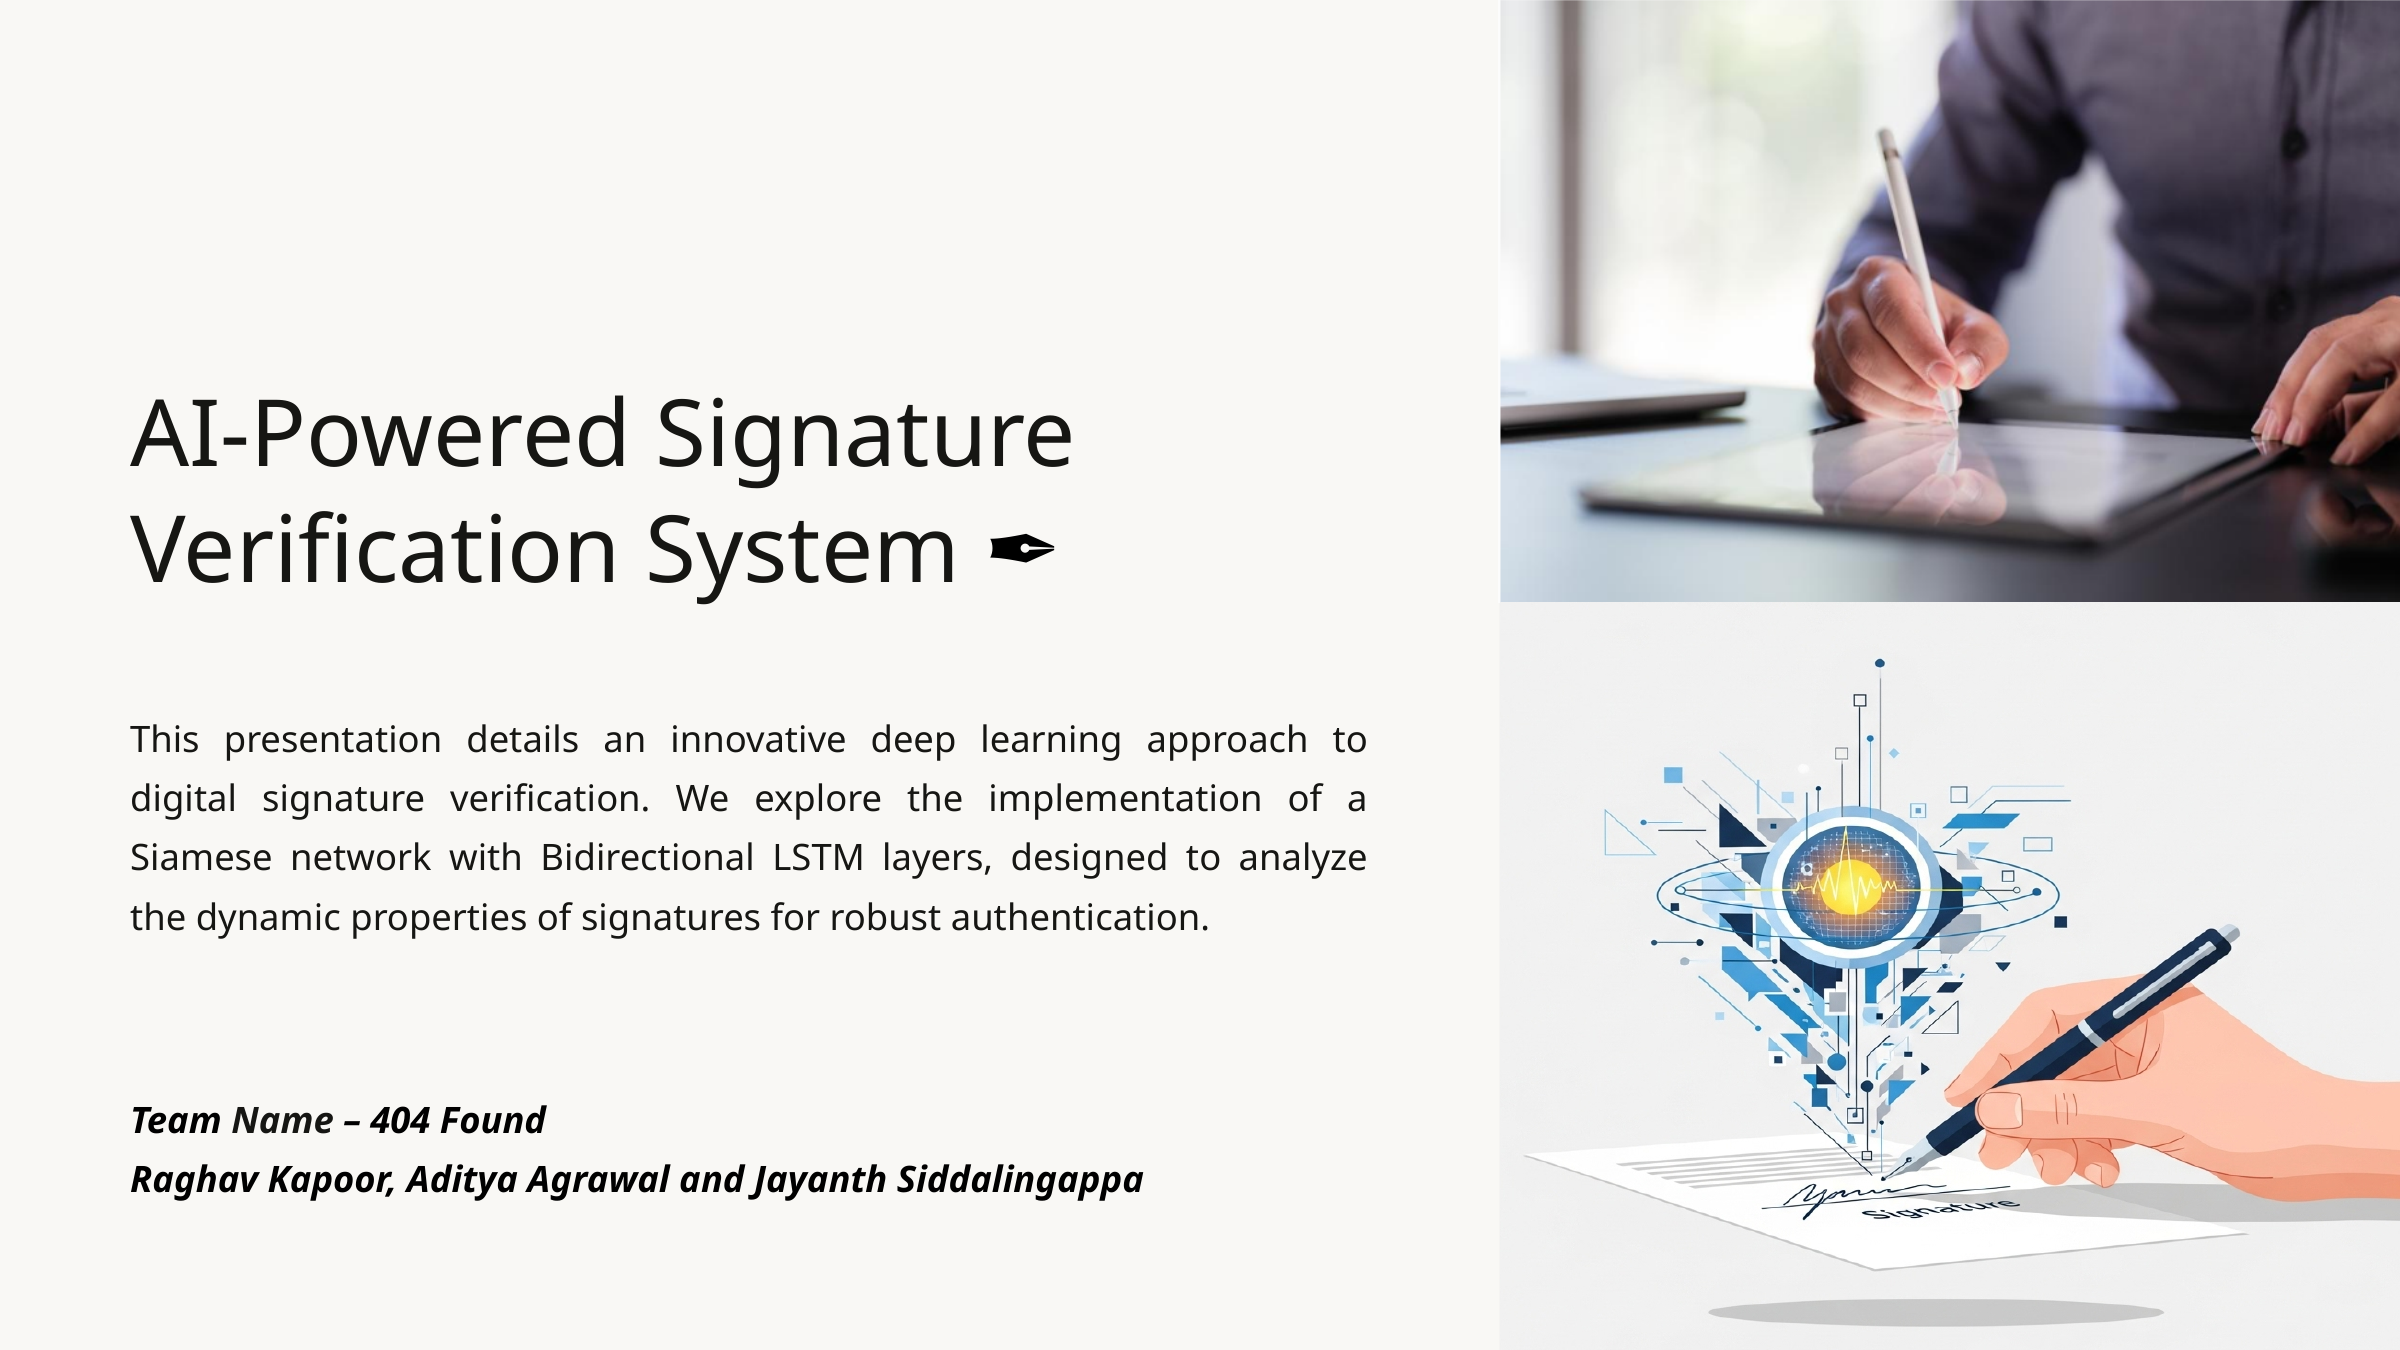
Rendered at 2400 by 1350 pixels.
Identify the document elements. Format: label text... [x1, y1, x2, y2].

text_box This presentation details an innovative deep learning approach to digital signature verification. We explore the implementation of a Siamese network with Bidirectional LSTM layers, designed to analyze the dynamic properties of signatures for robust authentication. [130, 700, 1370, 939]
picture [1498, 0, 2400, 1350]
text_box AI-Powered Signature Verification System ✒️ [130, 369, 1370, 603]
text_box Team Name – 404 Found Raghav Kapoor, Aditya Agrawal and Jayanth Siddalingappa [130, 1081, 1370, 1203]
